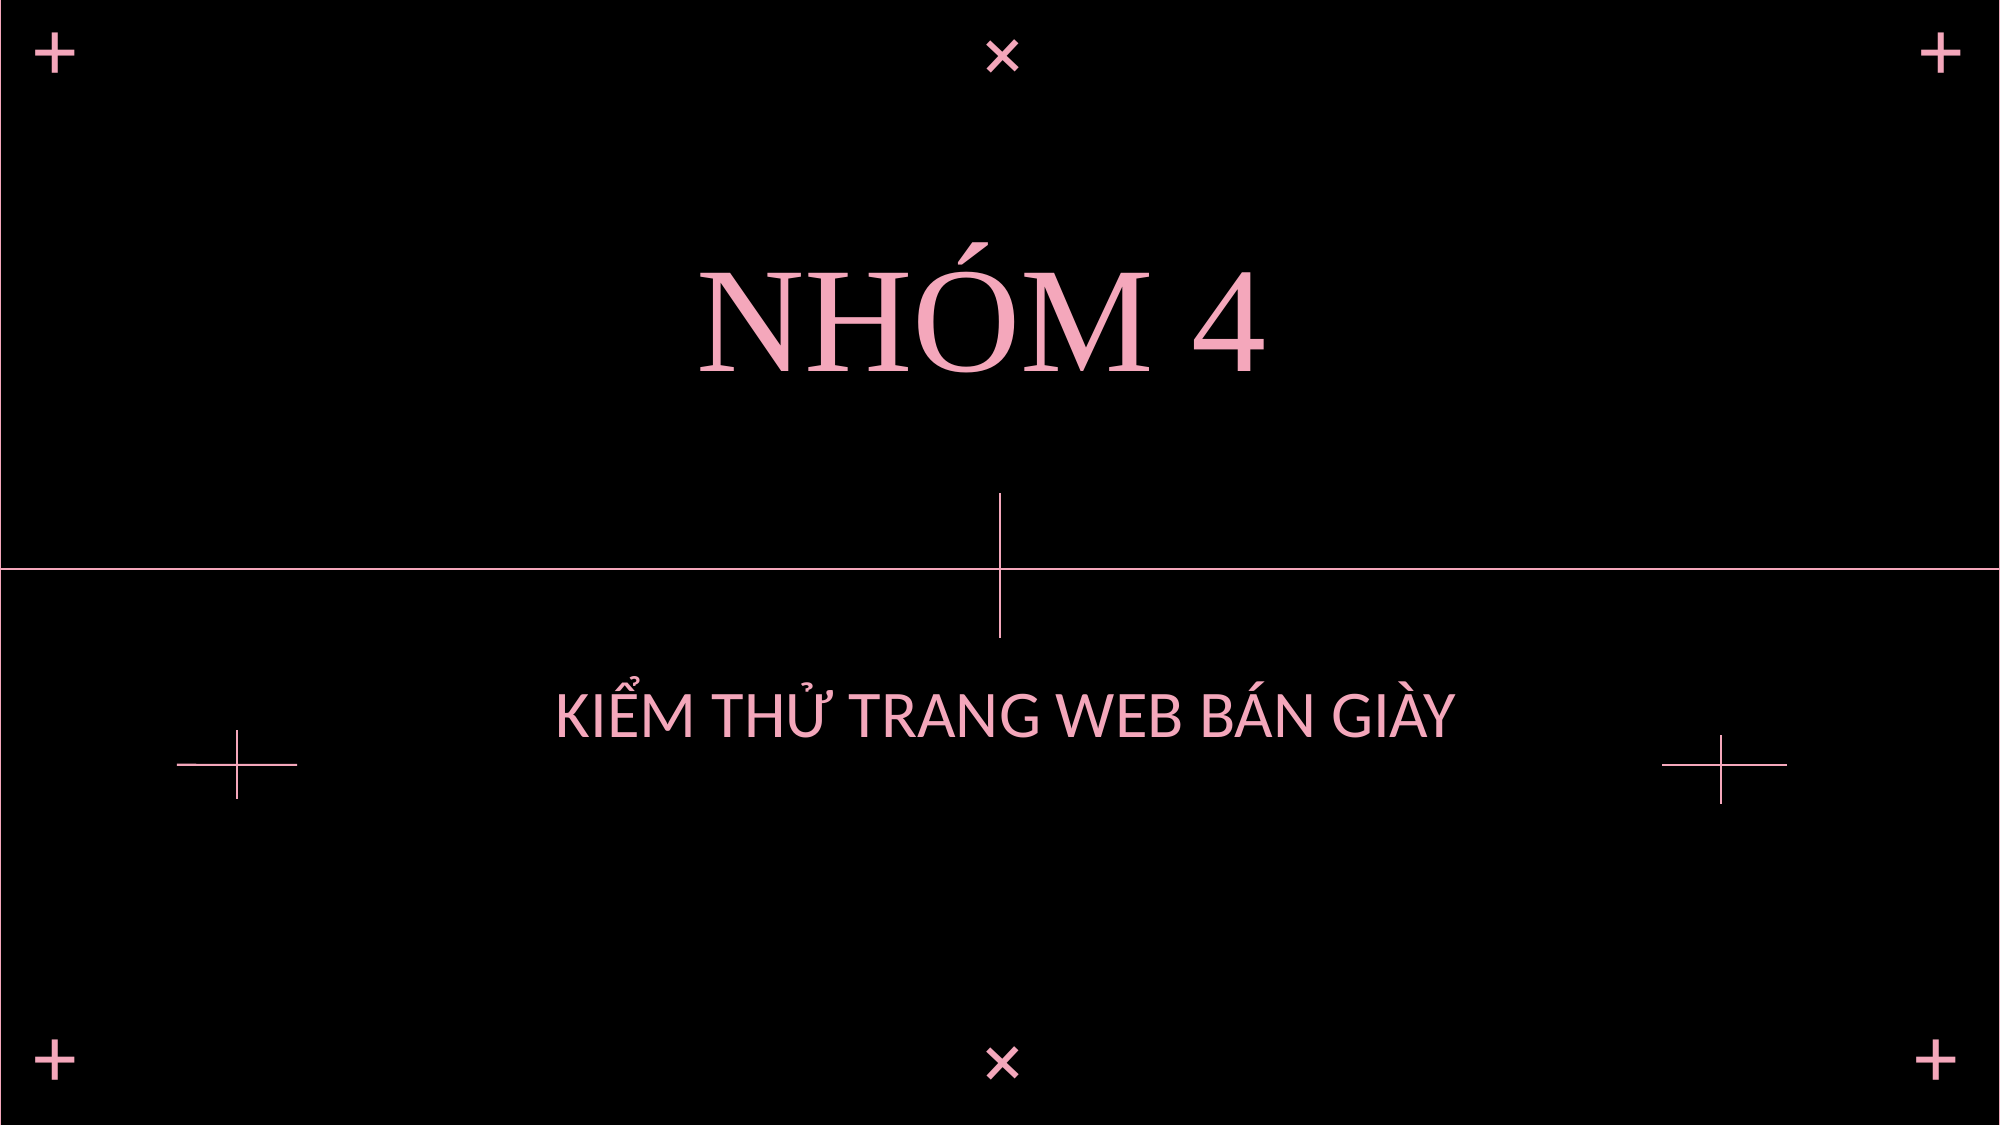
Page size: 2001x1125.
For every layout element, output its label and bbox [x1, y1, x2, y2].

text_box [0, 569, 2000, 1125]
text_box [0, 0, 2000, 569]
